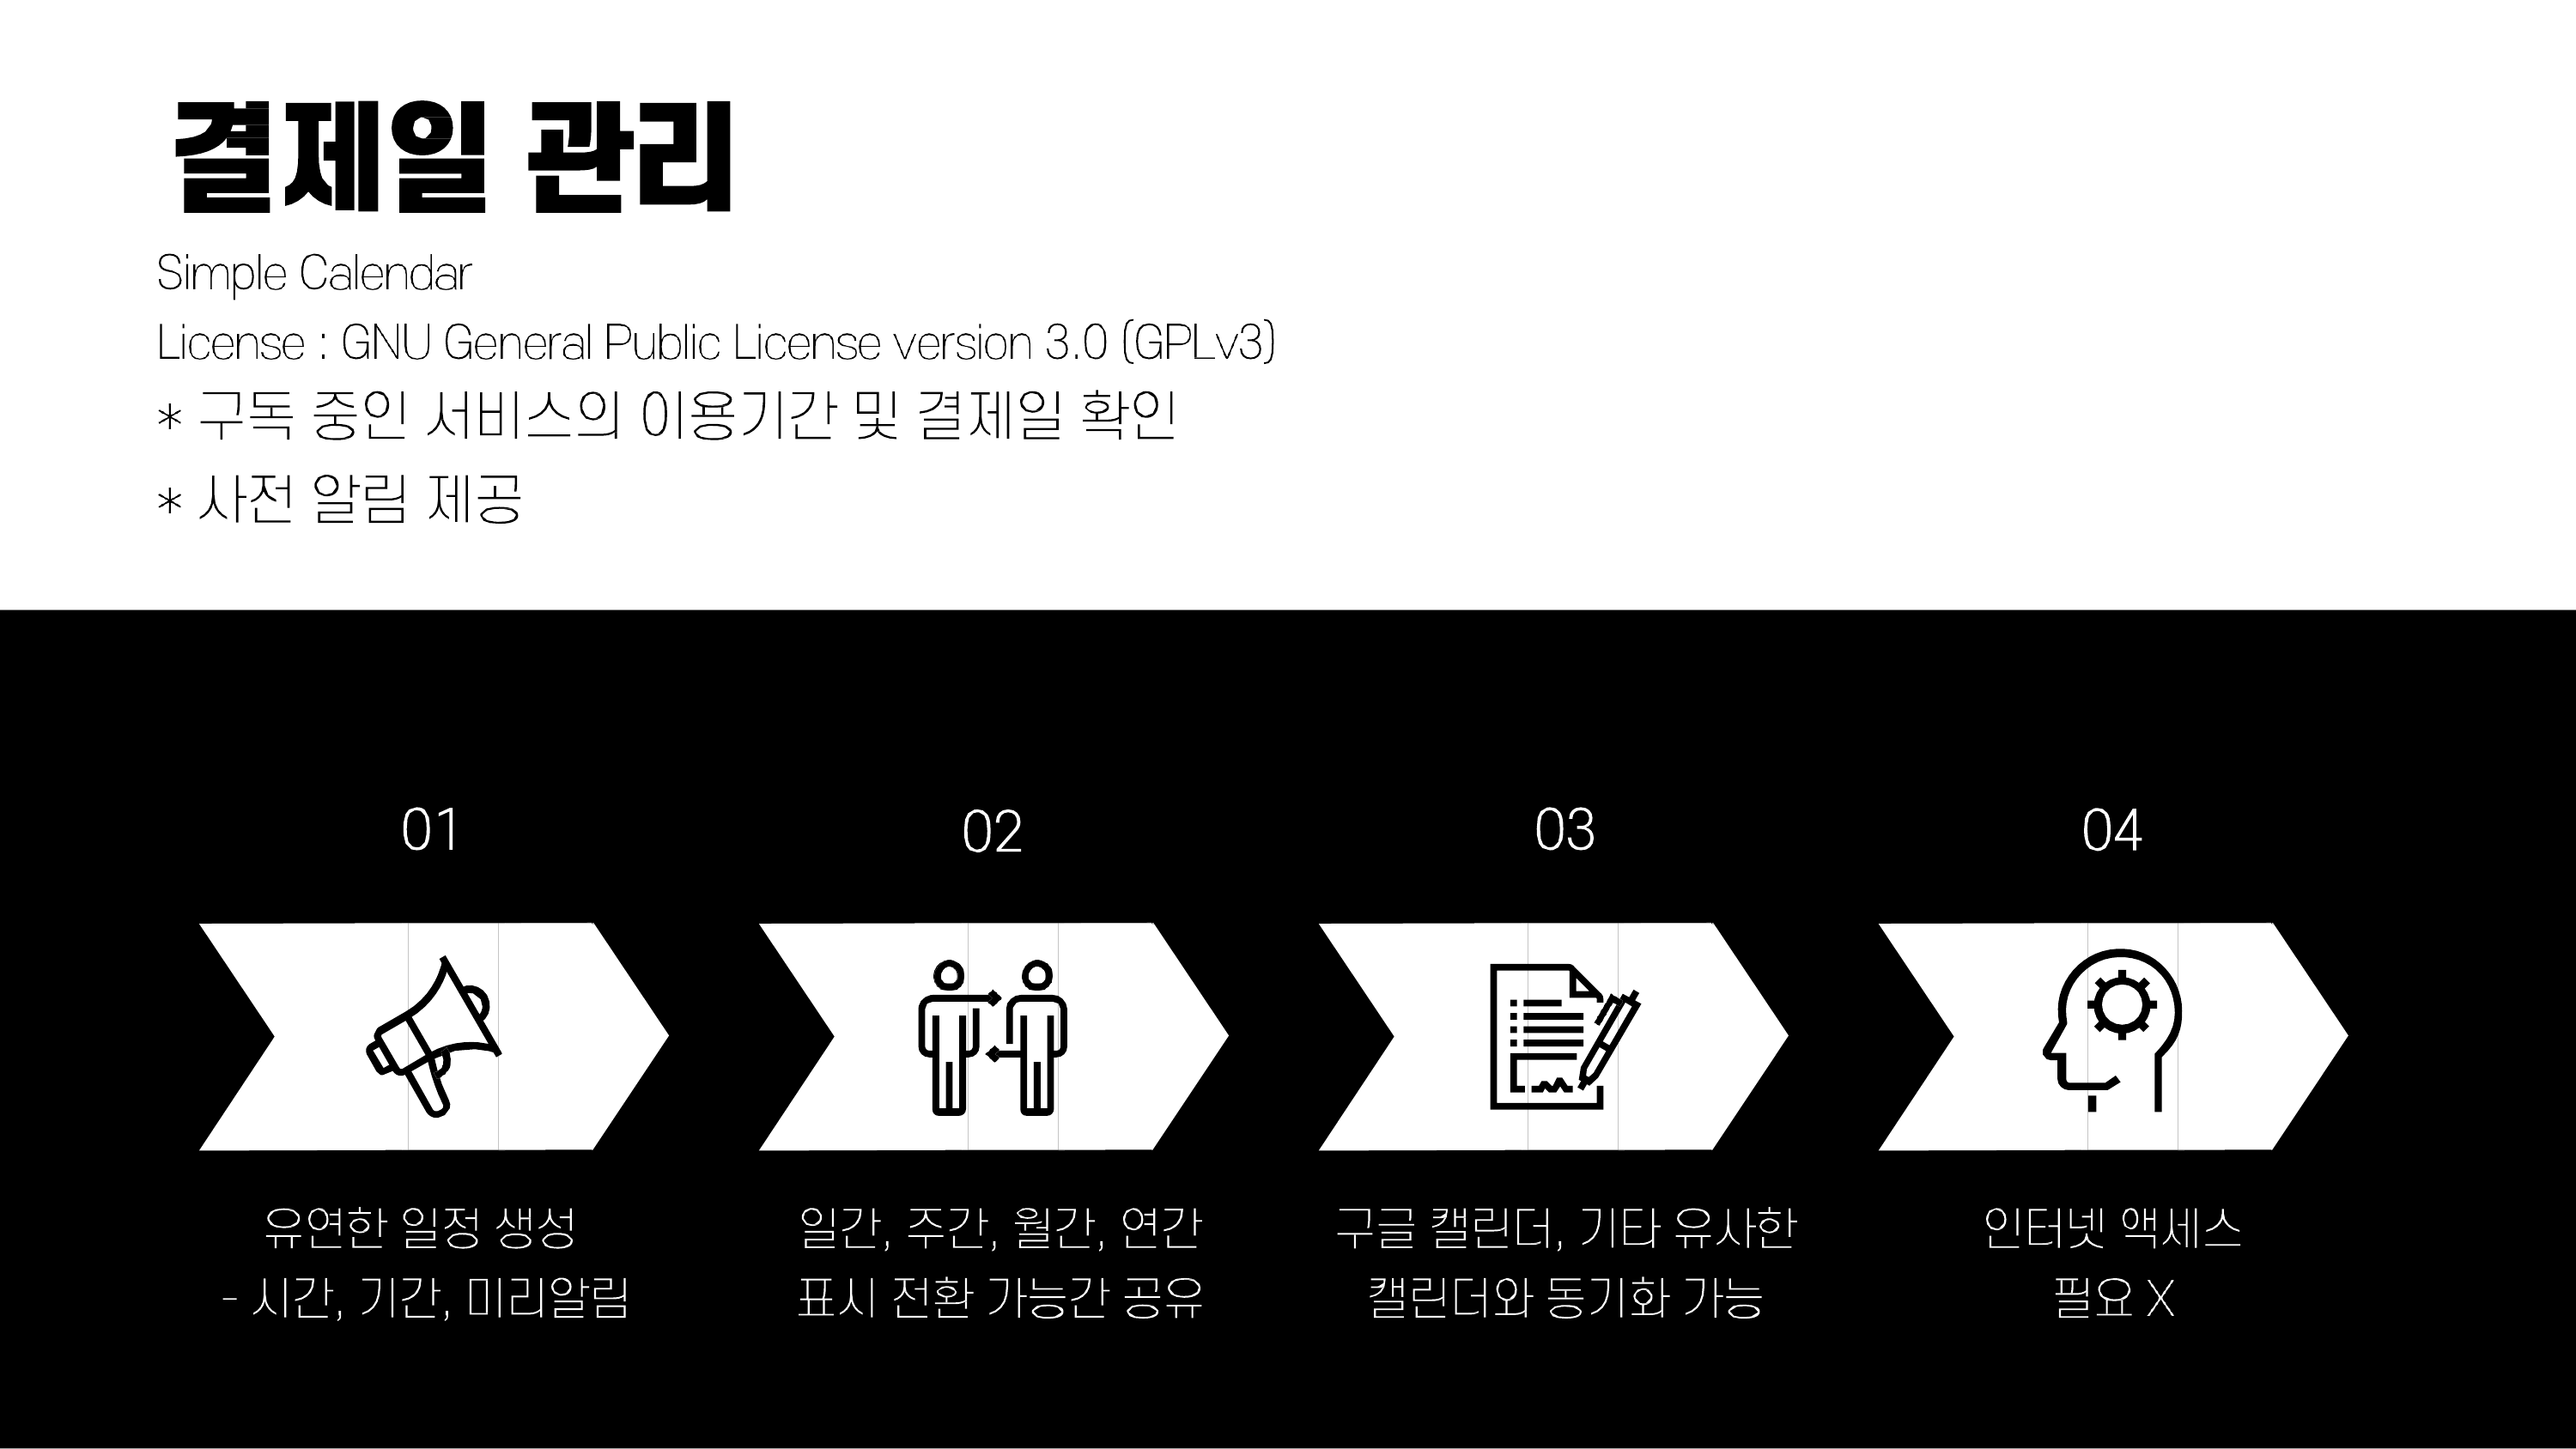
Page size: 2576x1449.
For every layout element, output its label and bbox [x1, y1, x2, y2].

text_box [481, 476, 518, 492]
picture [158, 487, 182, 513]
text_box [1167, 1235, 1197, 1248]
text_box [349, 1218, 370, 1234]
text_box [428, 476, 449, 519]
text_box [1166, 1305, 1202, 1319]
text_box [920, 391, 943, 414]
text_box [694, 423, 732, 440]
text_box [500, 1233, 532, 1249]
text_box [795, 424, 831, 440]
text_box [1056, 1209, 1076, 1232]
text_box [1127, 1278, 1157, 1292]
text_box [934, 1277, 974, 1309]
text_box [276, 475, 290, 508]
text_box [992, 1240, 996, 1252]
text_box [538, 1208, 562, 1229]
text_box [480, 392, 502, 436]
text_box [893, 324, 1031, 360]
text_box [465, 1208, 477, 1231]
text_box [323, 101, 355, 210]
text_box [313, 414, 357, 440]
text_box [1989, 1235, 2020, 1248]
text_box [1071, 1278, 1091, 1301]
text_box [963, 809, 991, 853]
text_box [846, 1235, 876, 1248]
text_box [1471, 1277, 1486, 1318]
text_box [2043, 949, 2183, 1113]
text_box [368, 424, 405, 440]
text_box [1436, 1231, 1467, 1248]
text_box [1878, 922, 2348, 1151]
text_box [316, 391, 355, 409]
text_box [2178, 1208, 2188, 1247]
text_box [872, 1208, 881, 1236]
text_box [1758, 1207, 1781, 1215]
text_box [1624, 1208, 1662, 1248]
text_box [554, 1300, 584, 1319]
text_box [634, 324, 720, 360]
text_box [2070, 1233, 2103, 1249]
text_box [736, 324, 881, 360]
text_box [1413, 1277, 1445, 1307]
text_box [184, 158, 270, 213]
text_box [285, 102, 332, 206]
text_box [311, 1235, 342, 1248]
text_box [2069, 1209, 2087, 1228]
text_box [1567, 807, 1595, 851]
text_box [461, 100, 484, 155]
text_box [1392, 1277, 1404, 1297]
text_box [857, 391, 879, 414]
text_box [1144, 1208, 1156, 1236]
text_box [1547, 1278, 1584, 1300]
text_box [1747, 1208, 1756, 1248]
text_box [365, 475, 404, 504]
text_box [1031, 1304, 1064, 1319]
text_box [1337, 1233, 1373, 1249]
text_box [894, 1278, 915, 1301]
text_box [452, 391, 467, 440]
text_box [348, 1207, 371, 1215]
text_box [403, 1208, 423, 1227]
text_box [340, 325, 432, 365]
text_box [1631, 1276, 1654, 1284]
text_box [2162, 1209, 2181, 1246]
text_box [2125, 1234, 2156, 1249]
text_box [840, 1278, 863, 1315]
text_box [352, 1237, 382, 1248]
text_box [1127, 1304, 1159, 1319]
text_box [2081, 1208, 2093, 1231]
text_box [1550, 1305, 1582, 1319]
text_box [1123, 1208, 1144, 1231]
text_box [1015, 1221, 1042, 1231]
text_box [445, 1209, 466, 1229]
text_box [995, 809, 1022, 852]
text_box [444, 1311, 448, 1321]
text_box [1138, 424, 1174, 440]
text_box [469, 1278, 489, 1315]
text_box [1455, 1278, 1479, 1315]
text_box [1675, 1234, 1711, 1249]
text_box [1686, 1278, 1704, 1315]
text_box [1170, 391, 1173, 425]
text_box [2055, 1277, 2088, 1297]
text_box [1194, 1208, 1202, 1236]
picture [158, 403, 182, 430]
text_box [1431, 1209, 1448, 1228]
text_box [1084, 390, 1110, 397]
text_box [932, 1064, 967, 1116]
picture [607, 324, 632, 360]
text_box [842, 1209, 862, 1232]
text_box [805, 1230, 835, 1248]
text_box [1123, 318, 1274, 365]
text_box [402, 1278, 422, 1301]
text_box [892, 391, 896, 418]
text_box [514, 391, 518, 440]
text_box [1018, 1277, 1027, 1318]
text_box [743, 392, 766, 436]
text_box [1074, 1305, 1104, 1318]
text_box [1716, 1209, 1740, 1246]
text_box [1086, 1208, 1096, 1236]
text_box [301, 253, 473, 290]
text_box [952, 1235, 982, 1248]
text_box [1017, 1208, 1038, 1219]
text_box [1631, 1277, 1670, 1318]
text_box [200, 421, 243, 440]
text_box [406, 1230, 436, 1248]
text_box [0, 0, 2576, 610]
text_box [361, 1278, 380, 1315]
text_box [1024, 418, 1060, 440]
text_box [1381, 1231, 1413, 1248]
text_box [1474, 1208, 1507, 1237]
text_box [379, 1208, 388, 1237]
text_box [252, 426, 290, 440]
text_box [1370, 1278, 1386, 1298]
text_box [1516, 1209, 1541, 1246]
text_box [1318, 922, 1789, 1151]
text_box [254, 507, 291, 523]
text_box [477, 486, 521, 500]
text_box [198, 922, 670, 1151]
text_box [2206, 1209, 2240, 1233]
text_box [945, 391, 959, 415]
text_box [1495, 1277, 1534, 1318]
text_box [267, 1208, 301, 1228]
text_box [318, 502, 353, 524]
text_box [428, 391, 455, 436]
text_box [593, 1277, 626, 1302]
text_box [924, 418, 960, 440]
text_box [1759, 1218, 1780, 1234]
picture [2147, 1280, 2174, 1316]
text_box [949, 1209, 969, 1232]
text_box [405, 1305, 435, 1318]
text_box [496, 1208, 515, 1229]
text_box [643, 391, 667, 436]
text_box [1126, 1235, 1157, 1248]
text_box [827, 391, 838, 425]
text_box [235, 475, 246, 523]
text_box [0, 610, 2576, 1449]
text_box [1762, 1237, 1792, 1248]
text_box [199, 476, 228, 519]
text_box [551, 1277, 572, 1296]
text_box [987, 391, 999, 439]
text_box [596, 1305, 626, 1319]
text_box [831, 1208, 835, 1228]
text_box [160, 324, 210, 360]
text_box [2058, 1300, 2089, 1319]
text_box [325, 1277, 334, 1306]
text_box [1789, 1208, 1797, 1237]
text_box [1060, 1235, 1090, 1248]
text_box [253, 1278, 276, 1315]
text_box [349, 475, 361, 498]
text_box [938, 1308, 968, 1319]
text_box [158, 253, 287, 300]
text_box [1454, 1208, 1466, 1228]
text_box [212, 333, 305, 360]
text_box [2096, 1278, 2132, 1316]
text_box [1477, 1236, 1508, 1248]
text_box [265, 1234, 301, 1249]
text_box [365, 391, 390, 418]
text_box [1591, 1278, 1610, 1315]
text_box [1020, 1070, 1054, 1116]
text_box [799, 1278, 834, 1316]
text_box [308, 1208, 341, 1236]
text_box [985, 959, 1068, 1064]
text_box [2048, 1208, 2060, 1248]
text_box [801, 1208, 823, 1227]
text_box [542, 1233, 573, 1249]
text_box [432, 1277, 440, 1306]
text_box [989, 1278, 1009, 1315]
text_box [1047, 323, 1068, 360]
text_box [203, 391, 240, 415]
text_box [1168, 1277, 1201, 1298]
text_box [1714, 1277, 1723, 1318]
text_box [536, 175, 622, 213]
text_box [897, 1305, 927, 1318]
text_box [1582, 1209, 1601, 1246]
text_box [559, 1208, 572, 1231]
text_box [368, 507, 404, 524]
text_box [1558, 1240, 1562, 1252]
text_box [2115, 809, 2142, 851]
text_box [403, 807, 430, 851]
text_box [918, 959, 985, 1058]
text_box [1101, 1277, 1110, 1306]
text_box [529, 391, 569, 421]
text_box [251, 476, 276, 503]
text_box [758, 922, 1230, 1151]
text_box [446, 475, 458, 522]
text_box [447, 1233, 478, 1249]
text_box [979, 1208, 988, 1236]
text_box [1339, 1209, 1370, 1228]
text_box [295, 1278, 314, 1301]
text_box [578, 391, 617, 440]
text_box [528, 100, 635, 181]
text_box [1086, 428, 1121, 440]
text_box [970, 392, 991, 436]
picture [404, 324, 429, 360]
text_box [1036, 1208, 1048, 1231]
text_box [1018, 1233, 1049, 1248]
text_box [337, 1311, 342, 1321]
text_box [314, 475, 339, 497]
text_box [480, 506, 519, 524]
text_box [935, 1276, 958, 1283]
text_box [392, 100, 453, 156]
text_box [1133, 391, 1158, 418]
text_box [519, 1208, 532, 1231]
text_box [1677, 1208, 1710, 1228]
text_box [298, 1305, 328, 1318]
text_box [778, 391, 781, 440]
text_box [1381, 1209, 1412, 1221]
text_box [791, 391, 815, 420]
text_box [1536, 807, 1564, 851]
text_box [1728, 1278, 1759, 1290]
text_box [358, 100, 379, 212]
text_box [175, 100, 270, 157]
text_box [1374, 1300, 1404, 1319]
text_box [1032, 1278, 1063, 1290]
text_box [1124, 1287, 1161, 1298]
text_box [250, 391, 293, 419]
text_box [1020, 391, 1045, 413]
text_box [366, 955, 503, 1119]
text_box [691, 391, 734, 417]
text_box [1728, 1304, 1760, 1319]
text_box [1163, 1209, 1183, 1232]
text_box [343, 323, 398, 360]
text_box [391, 1277, 394, 1318]
text_box [511, 1277, 543, 1318]
text_box [2084, 808, 2111, 852]
text_box [1083, 391, 1129, 425]
text_box [2028, 1209, 2053, 1246]
text_box [858, 418, 896, 440]
text_box [640, 100, 731, 212]
text_box [2143, 1208, 2156, 1231]
text_box [1986, 1208, 2007, 1231]
text_box [1099, 1240, 1103, 1252]
text_box [1084, 323, 1107, 360]
text_box [445, 323, 471, 360]
text_box [1006, 391, 1010, 440]
text_box [1533, 1208, 1548, 1248]
text_box [475, 324, 591, 360]
text_box [399, 158, 486, 213]
text_box [908, 1234, 944, 1249]
text_box [1490, 963, 1642, 1111]
text_box [2122, 1208, 2139, 1230]
text_box [909, 1209, 942, 1228]
text_box [1415, 1306, 1446, 1318]
text_box [914, 1277, 927, 1306]
text_box [884, 1240, 889, 1252]
text_box [438, 808, 453, 850]
text_box [580, 1277, 590, 1297]
